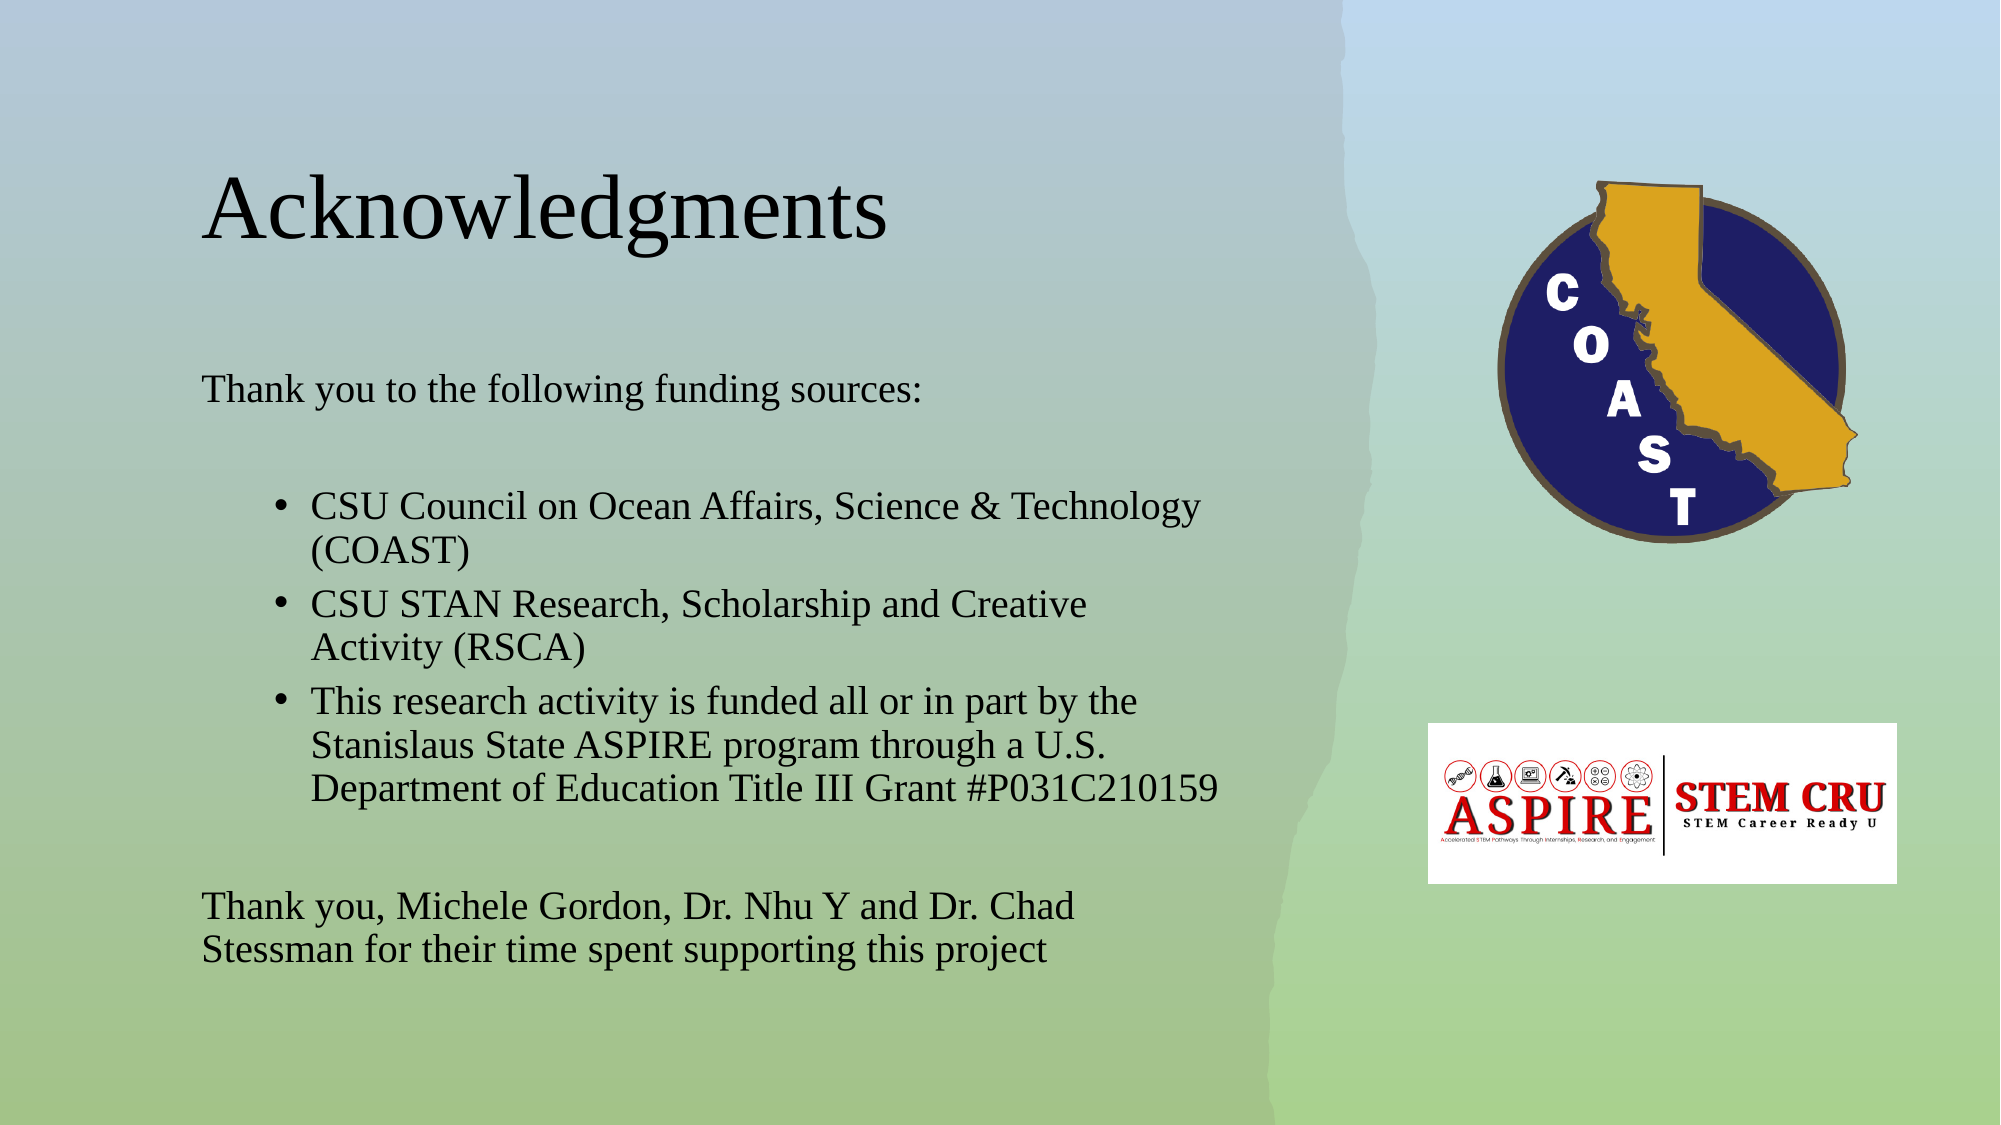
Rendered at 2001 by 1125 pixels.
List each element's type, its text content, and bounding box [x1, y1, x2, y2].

text_box [0, 0, 1436, 1125]
text_box [1269, 0, 2000, 1125]
title Acknowledgments [186, 99, 1308, 317]
picture [1496, 179, 1859, 544]
picture [1428, 723, 1897, 884]
list Thank you to the following funding sources: CSU Council on Ocean Affairs, Science & Technology (COAST) CSU STAN Research, Scholarship and Creative Activity (RSCA) This research activity is funded all or in part by the Stanislaus State ASPIRE program through a U.S. Department of Education Title III Grant #P031C210159 Thank you, Michele Gordon, Dr. Nhu Y and Dr. Chad Stessman for their time spent supporting this project [186, 359, 1242, 1002]
